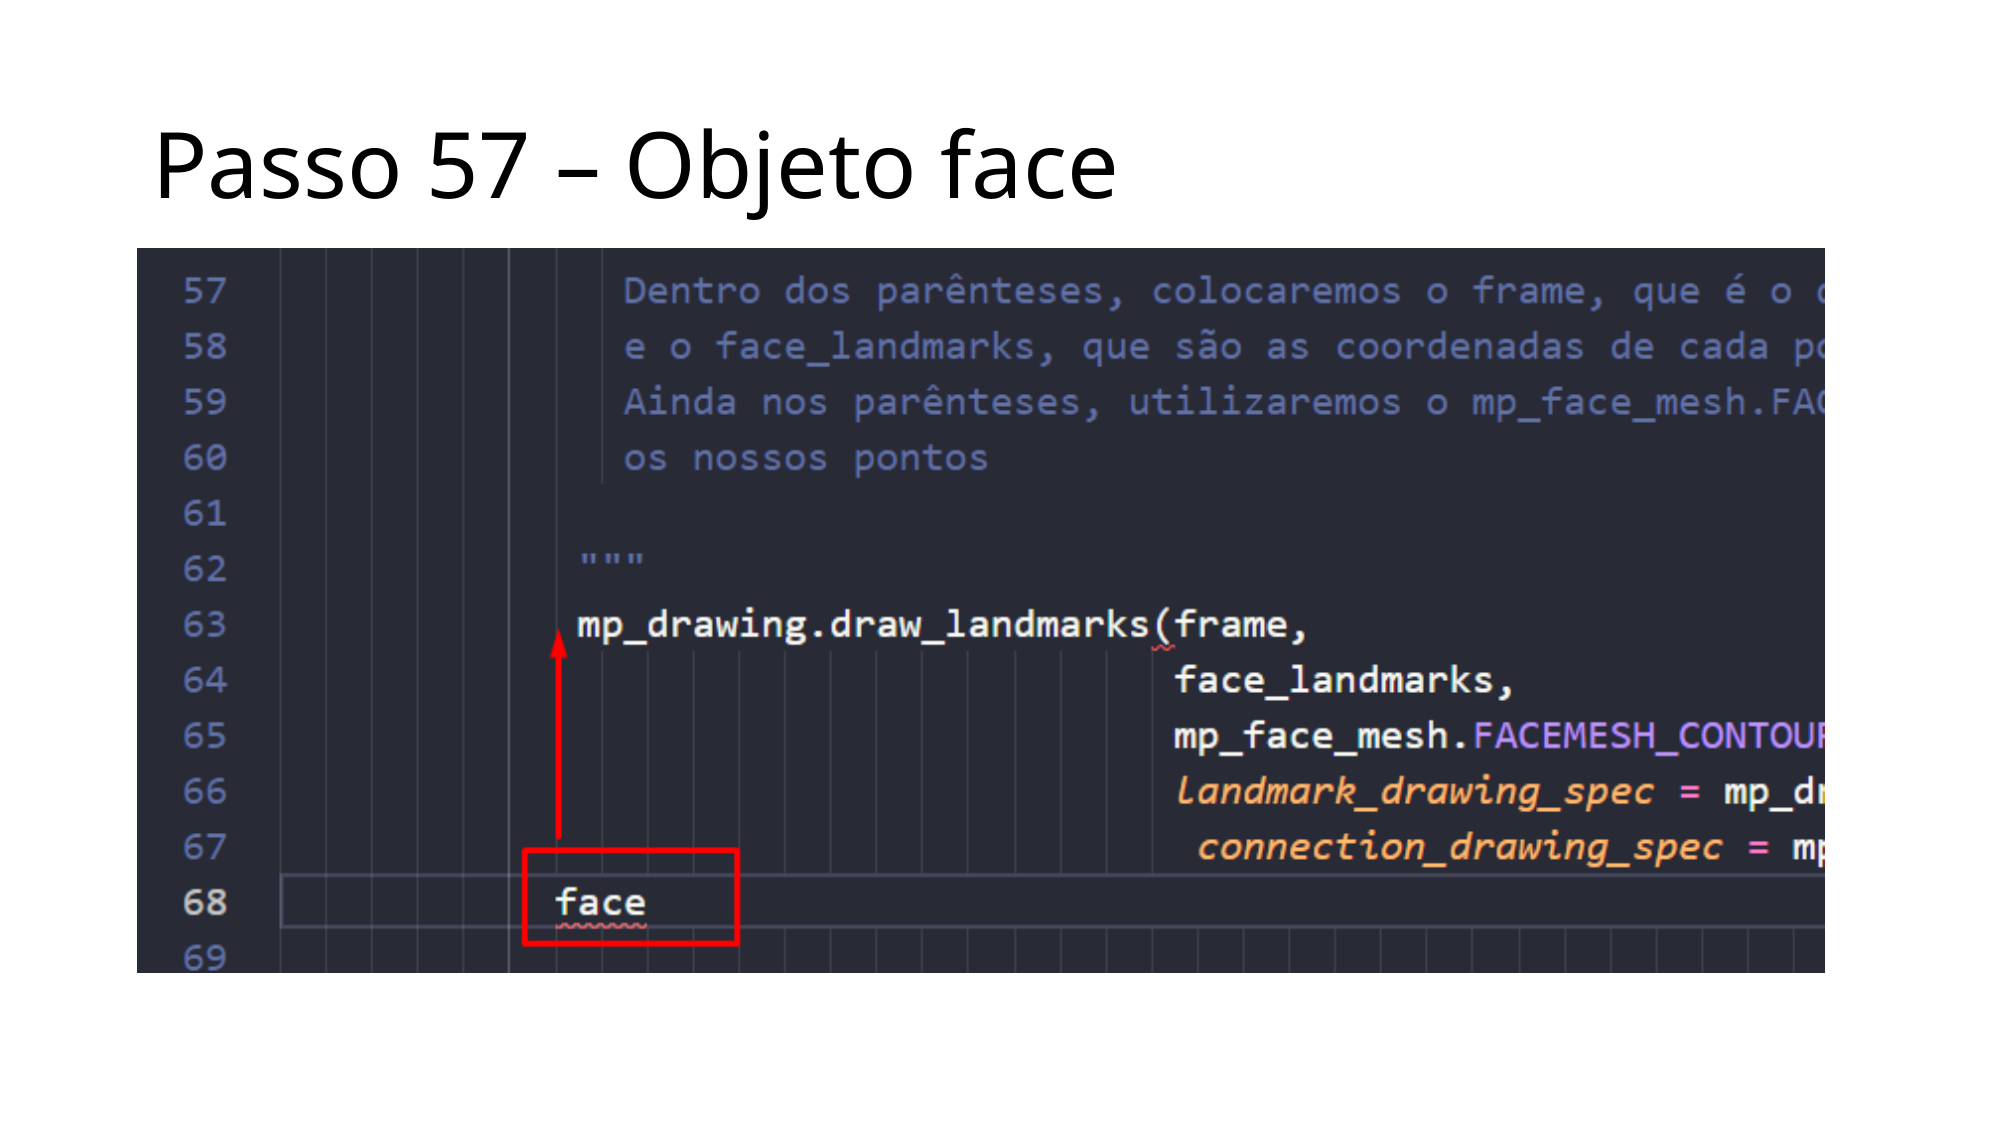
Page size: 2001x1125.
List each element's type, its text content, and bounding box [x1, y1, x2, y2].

picture [137, 248, 1825, 973]
title Passo 57 – Objeto face [137, 59, 1863, 278]
